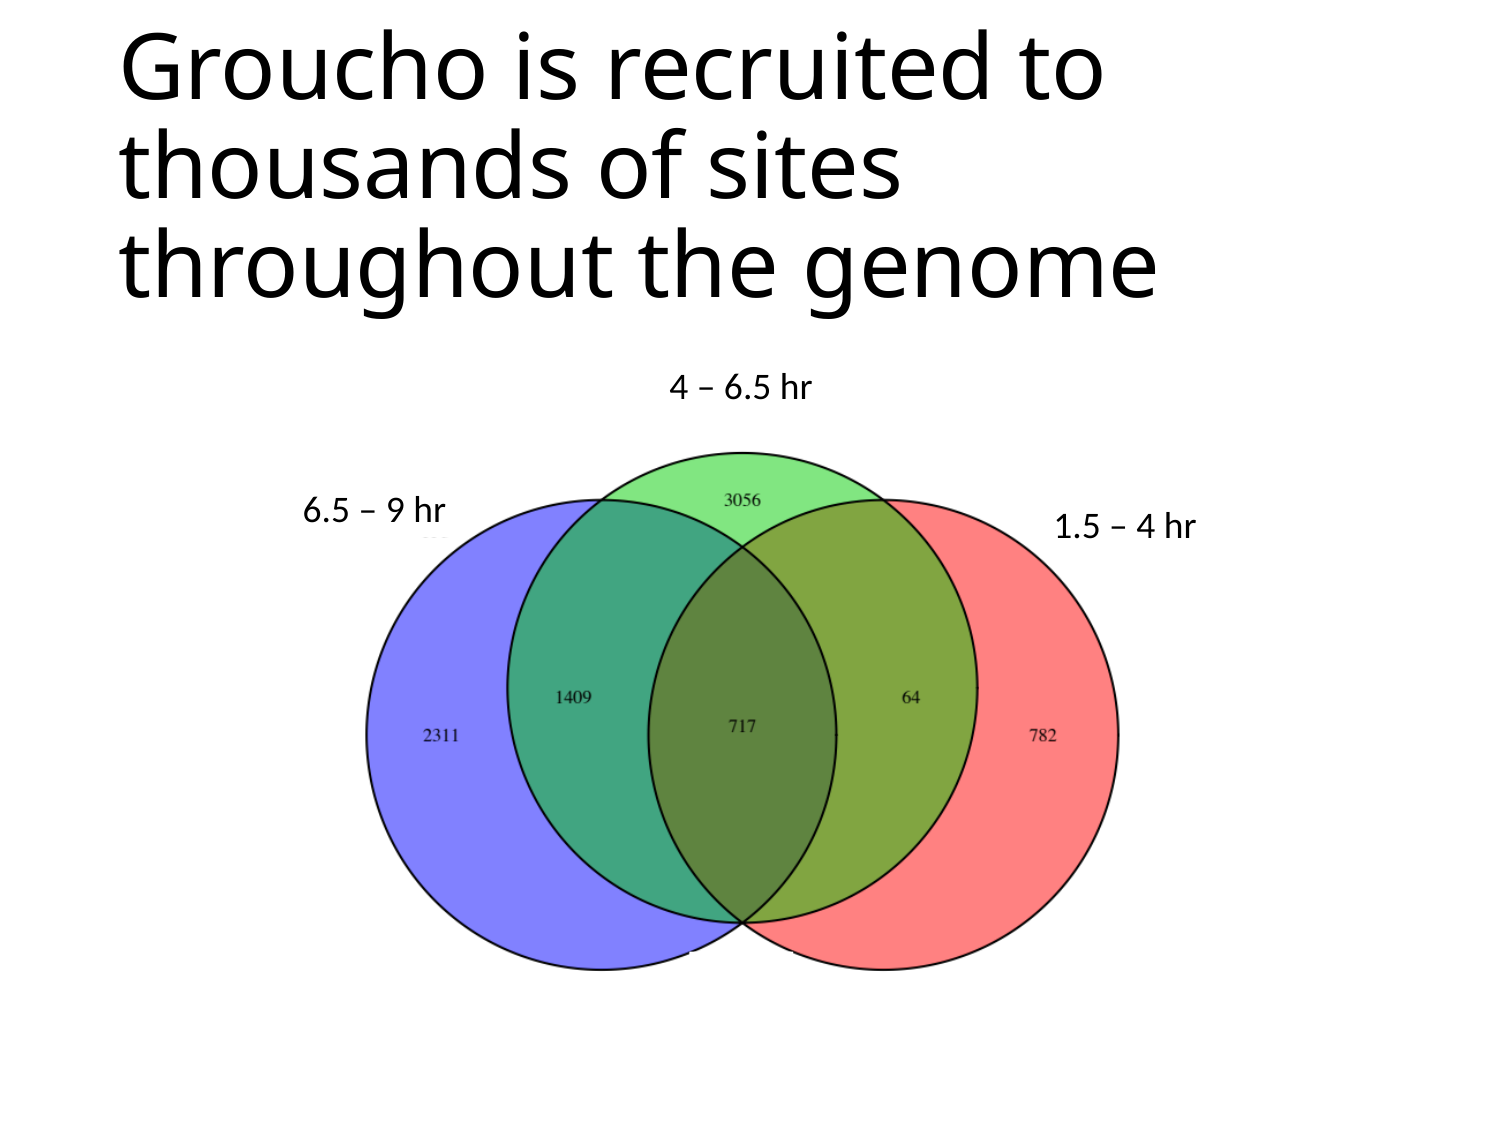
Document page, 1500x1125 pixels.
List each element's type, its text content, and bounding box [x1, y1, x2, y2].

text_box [286, 324, 1213, 1097]
title Groucho is recruited to thousands of sites throughout the genome [103, 59, 1397, 278]
